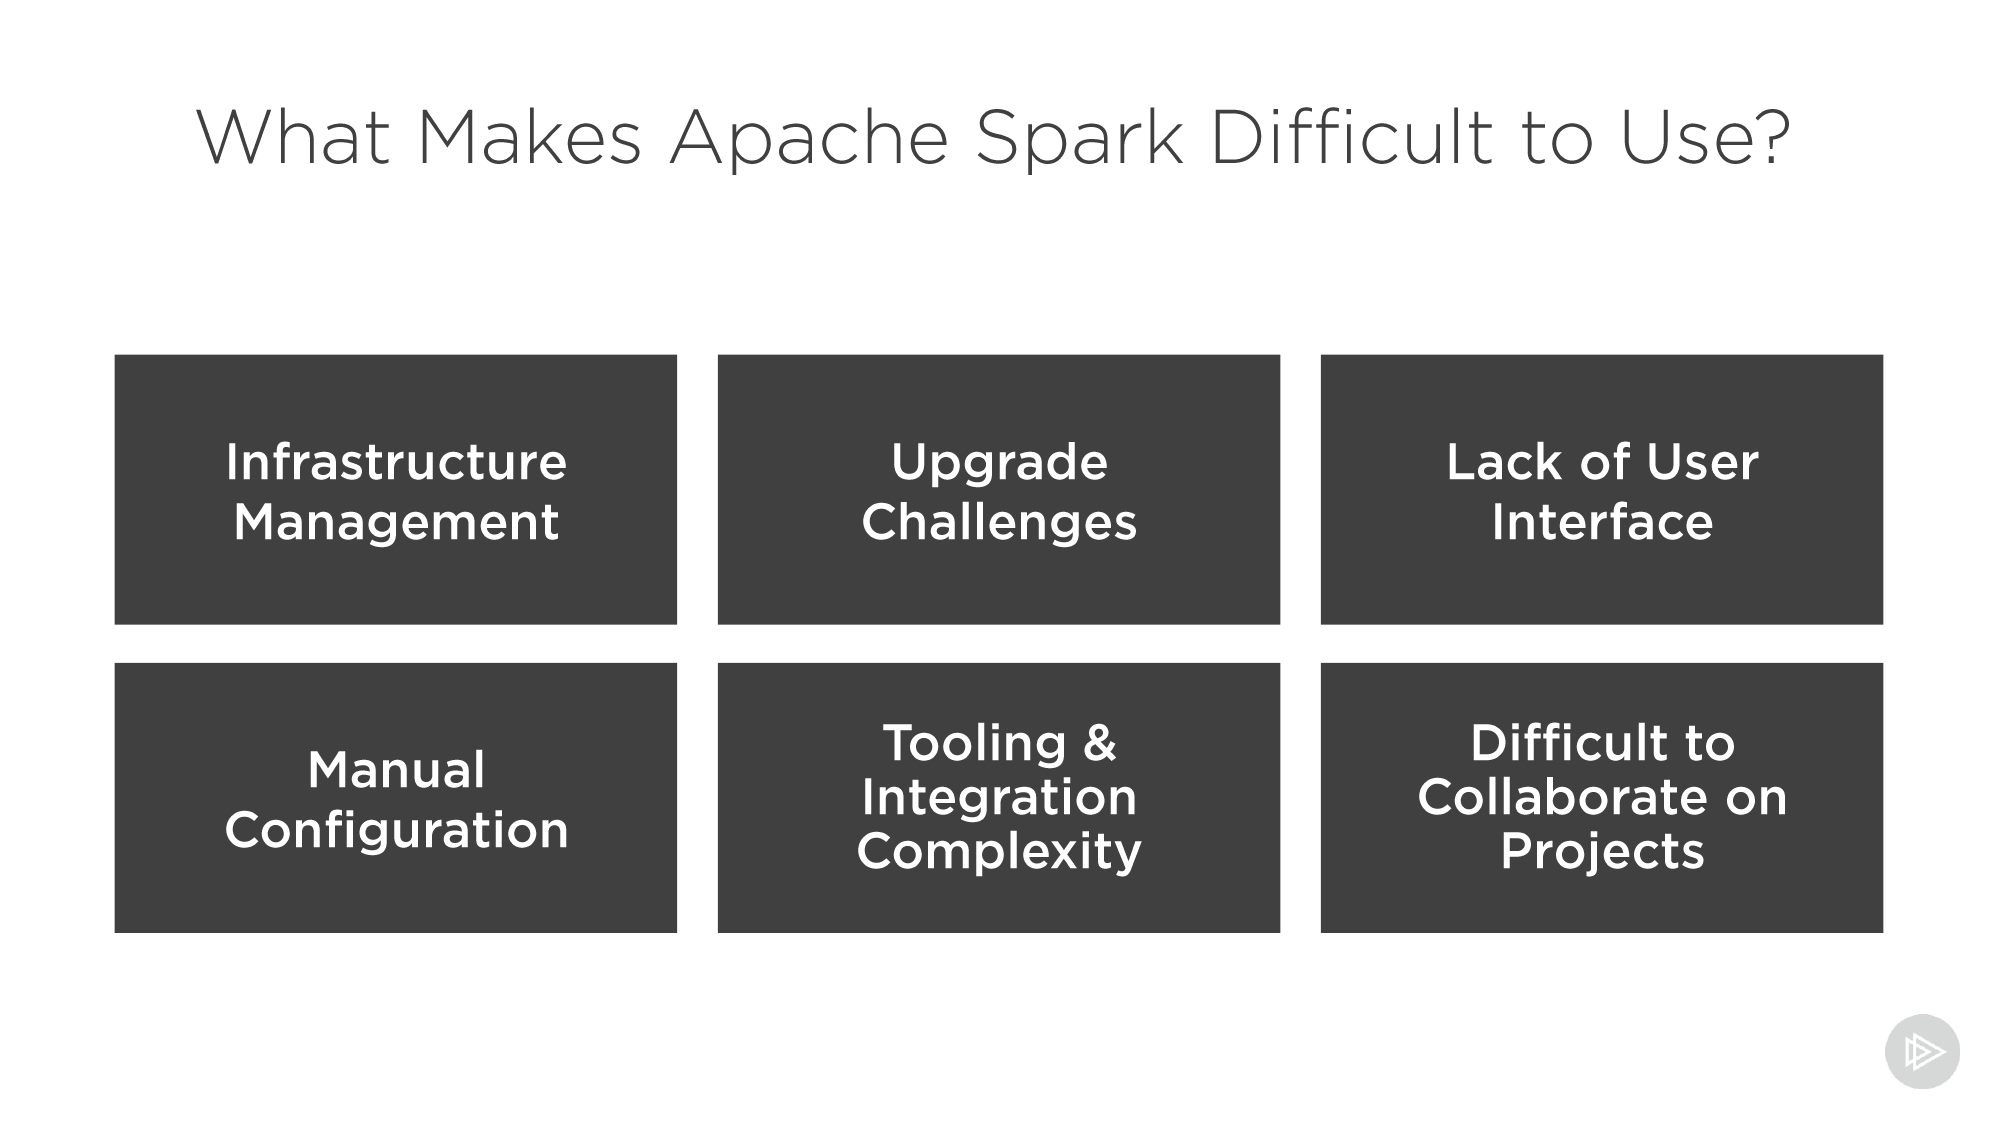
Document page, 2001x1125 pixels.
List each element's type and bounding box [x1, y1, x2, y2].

picture [1885, 1014, 1960, 1089]
text_box [1320, 662, 1884, 934]
text_box [717, 354, 1281, 625]
text_box [114, 354, 678, 625]
text_box [114, 662, 678, 934]
text_box [1320, 354, 1884, 625]
picture [192, 90, 1833, 181]
text_box [717, 662, 1281, 934]
